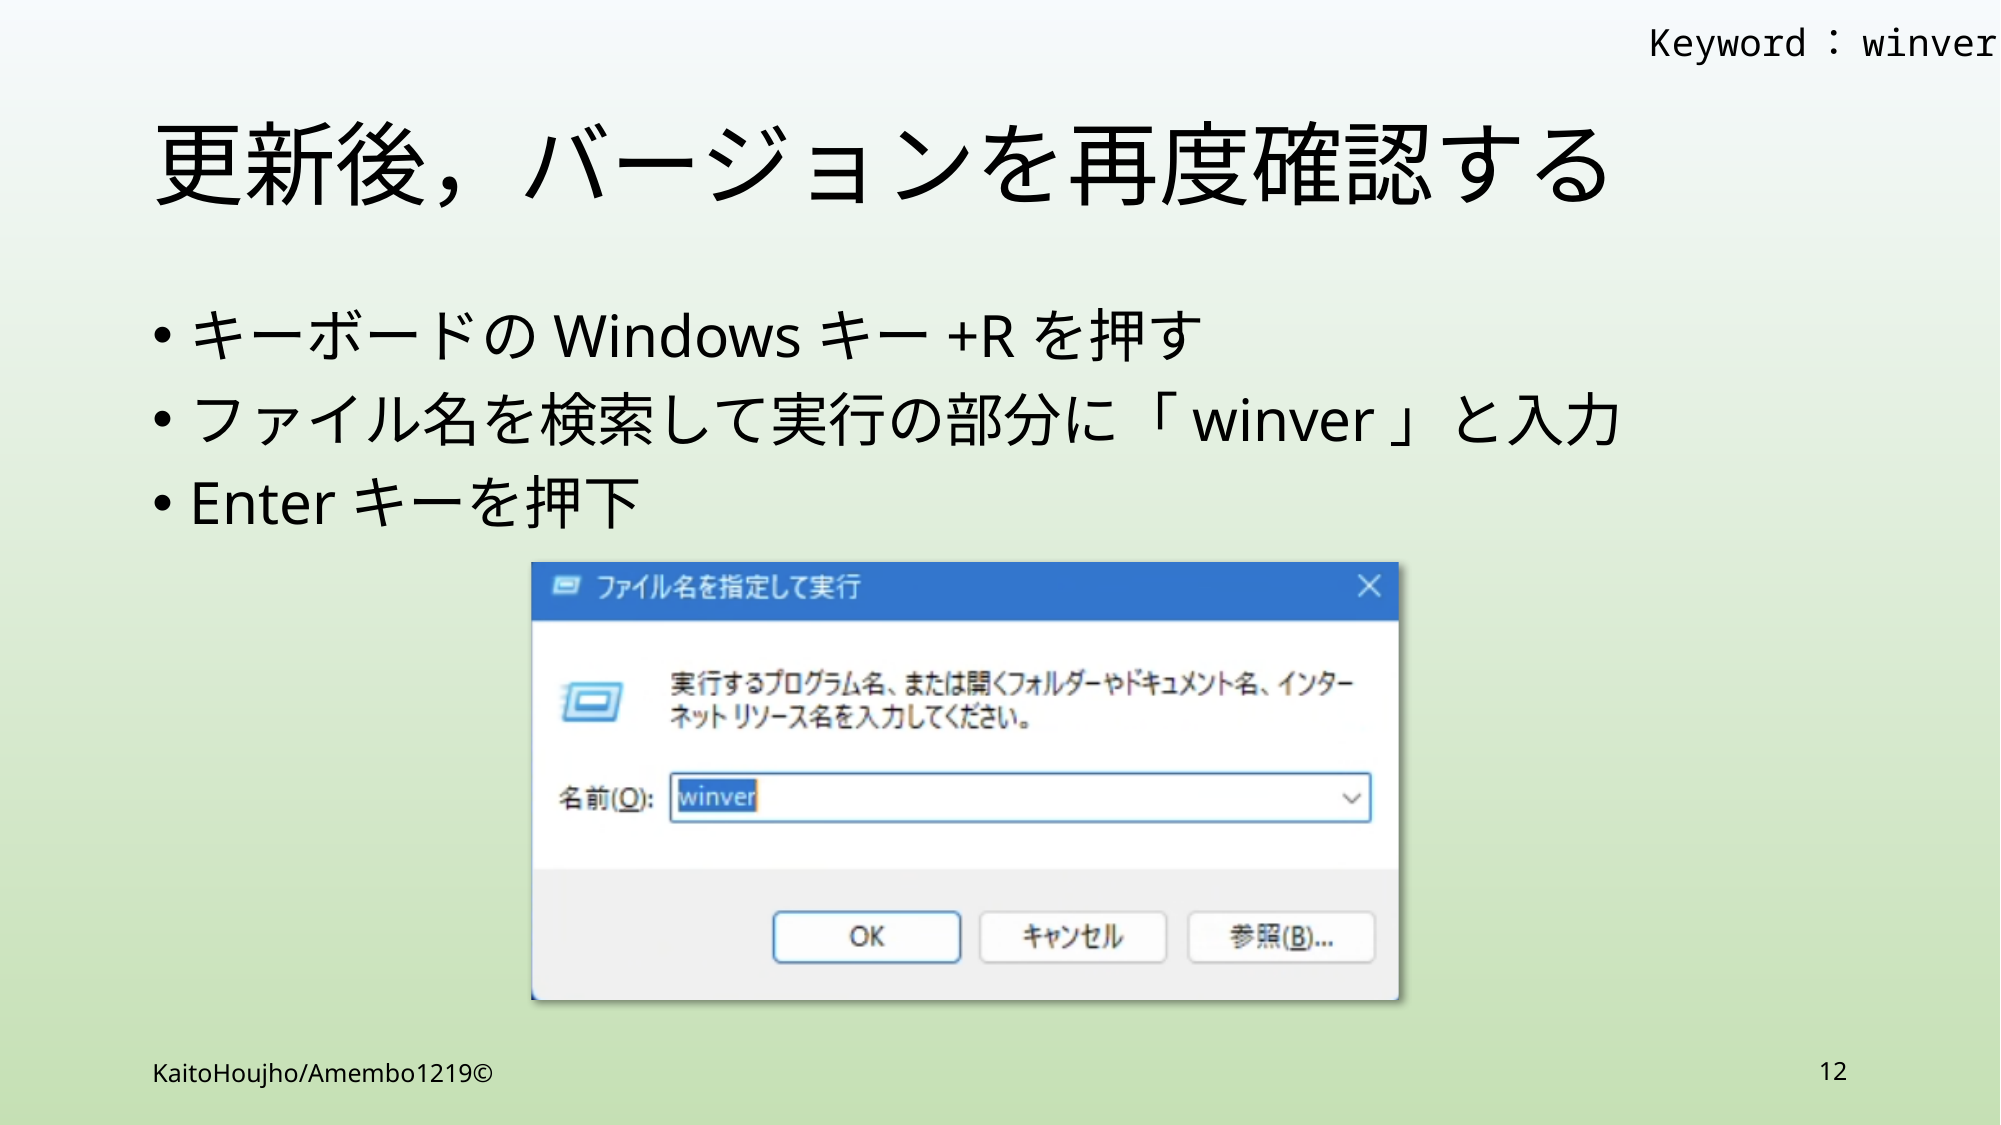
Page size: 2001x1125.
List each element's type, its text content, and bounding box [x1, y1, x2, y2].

text_box Keyword：winver [1331, 11, 2000, 72]
slide_number 12 [1412, 1042, 1863, 1103]
list キーボードのWindowsキー+Rを押す ファイル名を検索して実行の部分に「winver」と入力 Enterキーを押下 [137, 299, 1863, 1014]
picture [531, 562, 1399, 1000]
slide_number KaitoHoujho/Amembo1219© [137, 1042, 588, 1103]
title 更新後，バージョンを再度確認する [137, 59, 1863, 278]
